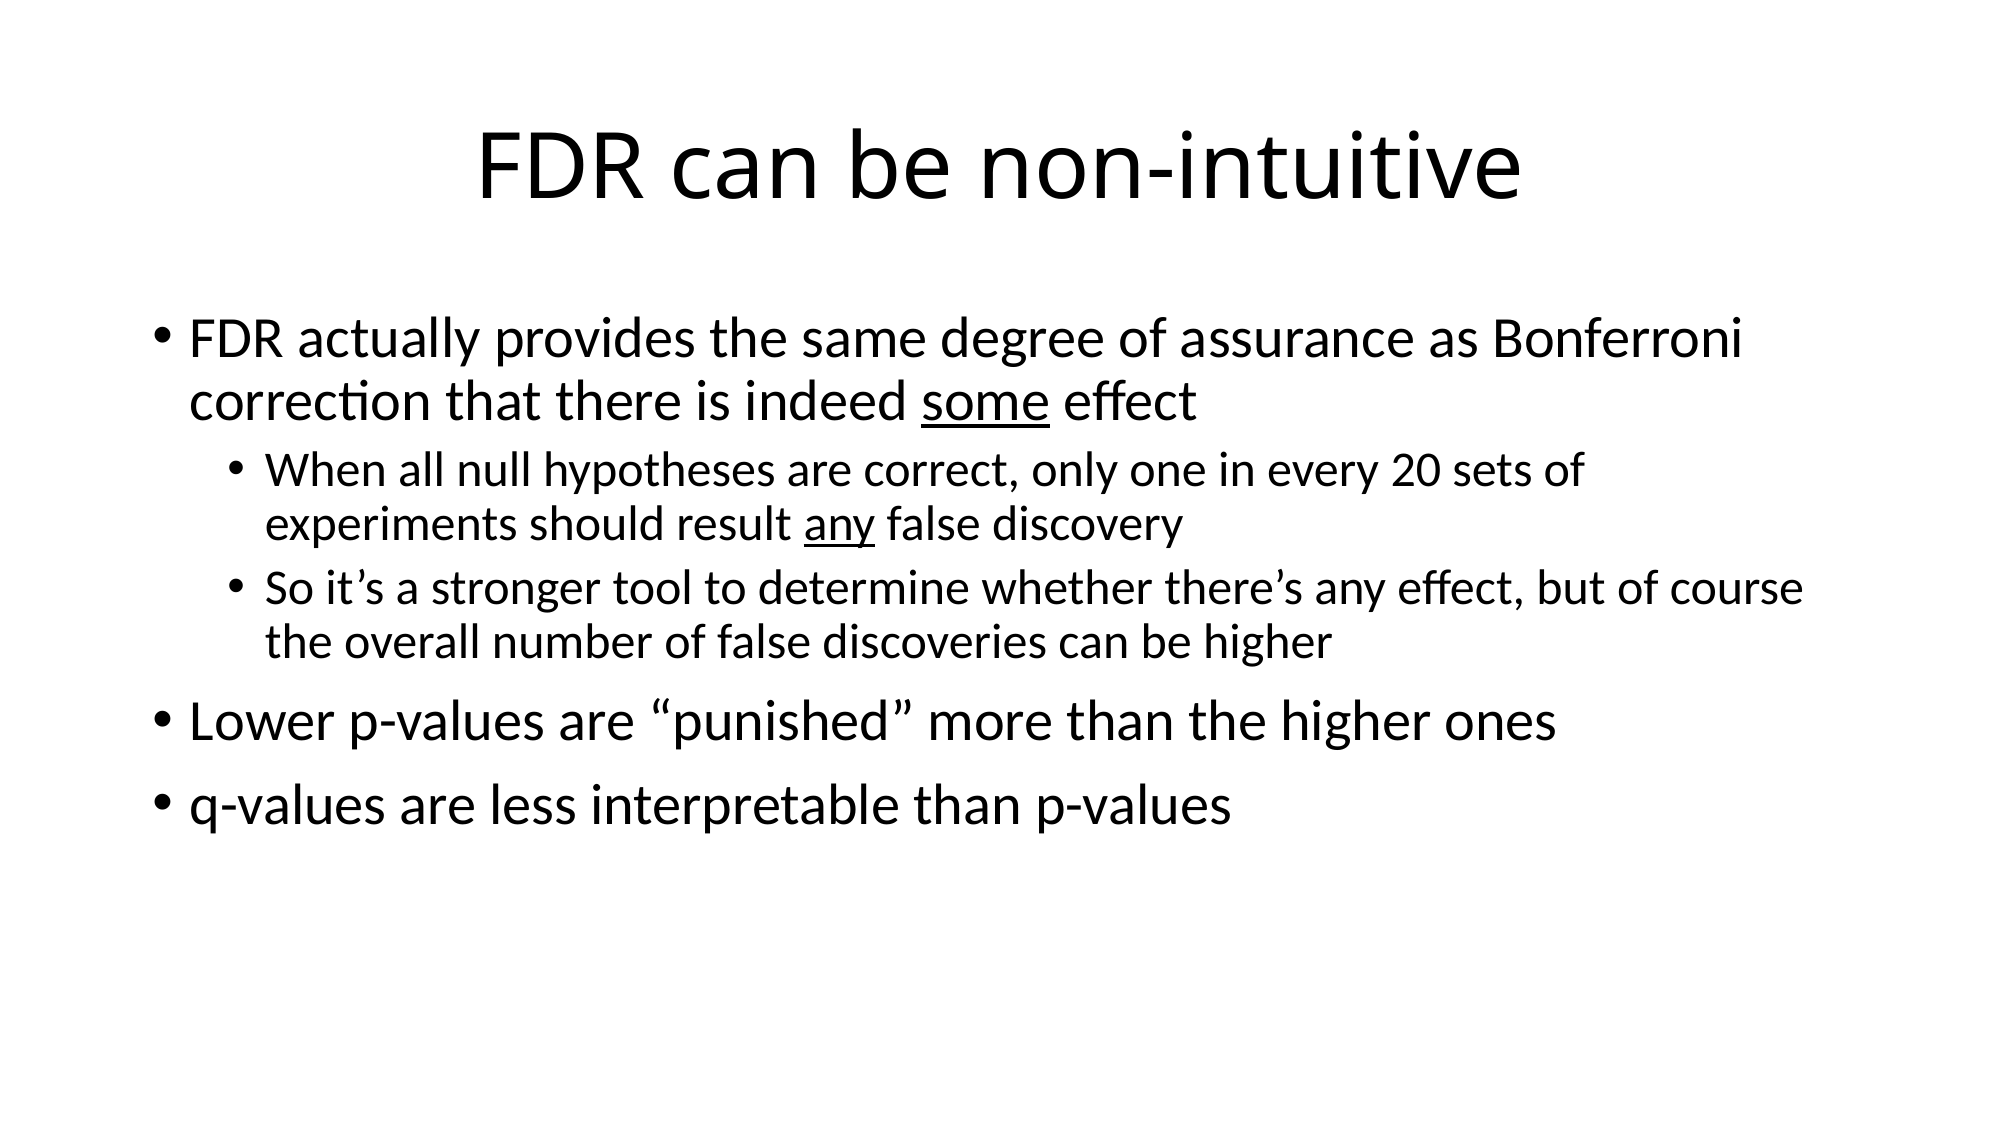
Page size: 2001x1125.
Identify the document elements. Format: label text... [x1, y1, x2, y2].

title FDR can be non-intuitive [137, 59, 1863, 278]
list FDR actually provides the same degree of assurance as Bonferroni correction that there is indeed some effect When all null hypotheses are correct, only one in every 20 sets of experiments should result any false discovery So it’s a stronger tool to determine whether there’s any effect, but of course the overall number of false discoveries can be higher Lower p-values are “punished” more than the higher ones q-values are less interpretable than p-values [137, 299, 1863, 1014]
